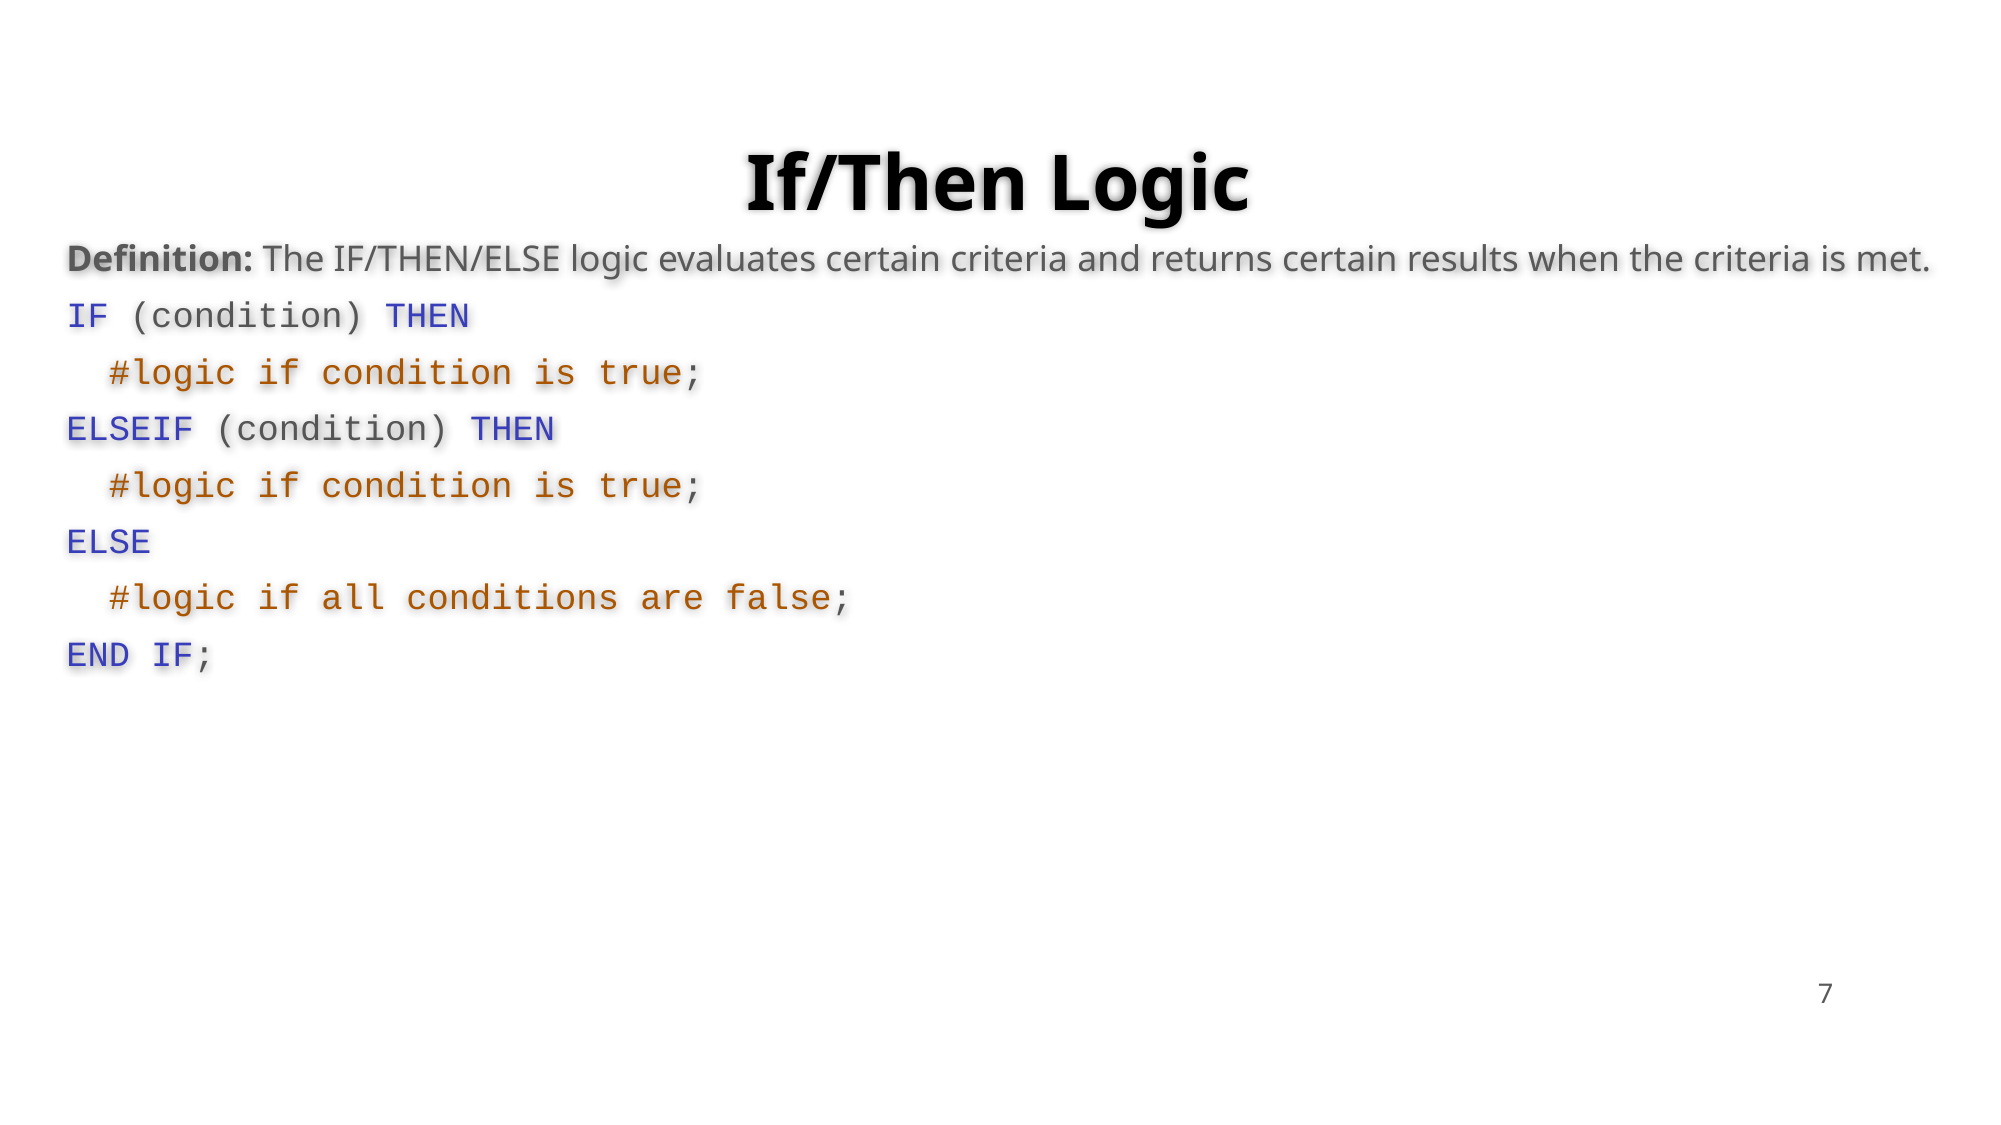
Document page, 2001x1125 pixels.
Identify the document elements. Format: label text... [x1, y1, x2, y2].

title If/Then Logic [149, 99, 1849, 217]
slide_number 7 [1724, 965, 1849, 1025]
list Definition: The IF/THEN/ELSE logic evaluates certain criteria and returns certain results when the criteria is met. IF (condition) THEN #logic if condition is true; ELSEIF (condition) THEN #logic if condition is true; ELSE #logic if all conditions are false; END IF; [51, 222, 1949, 1008]
